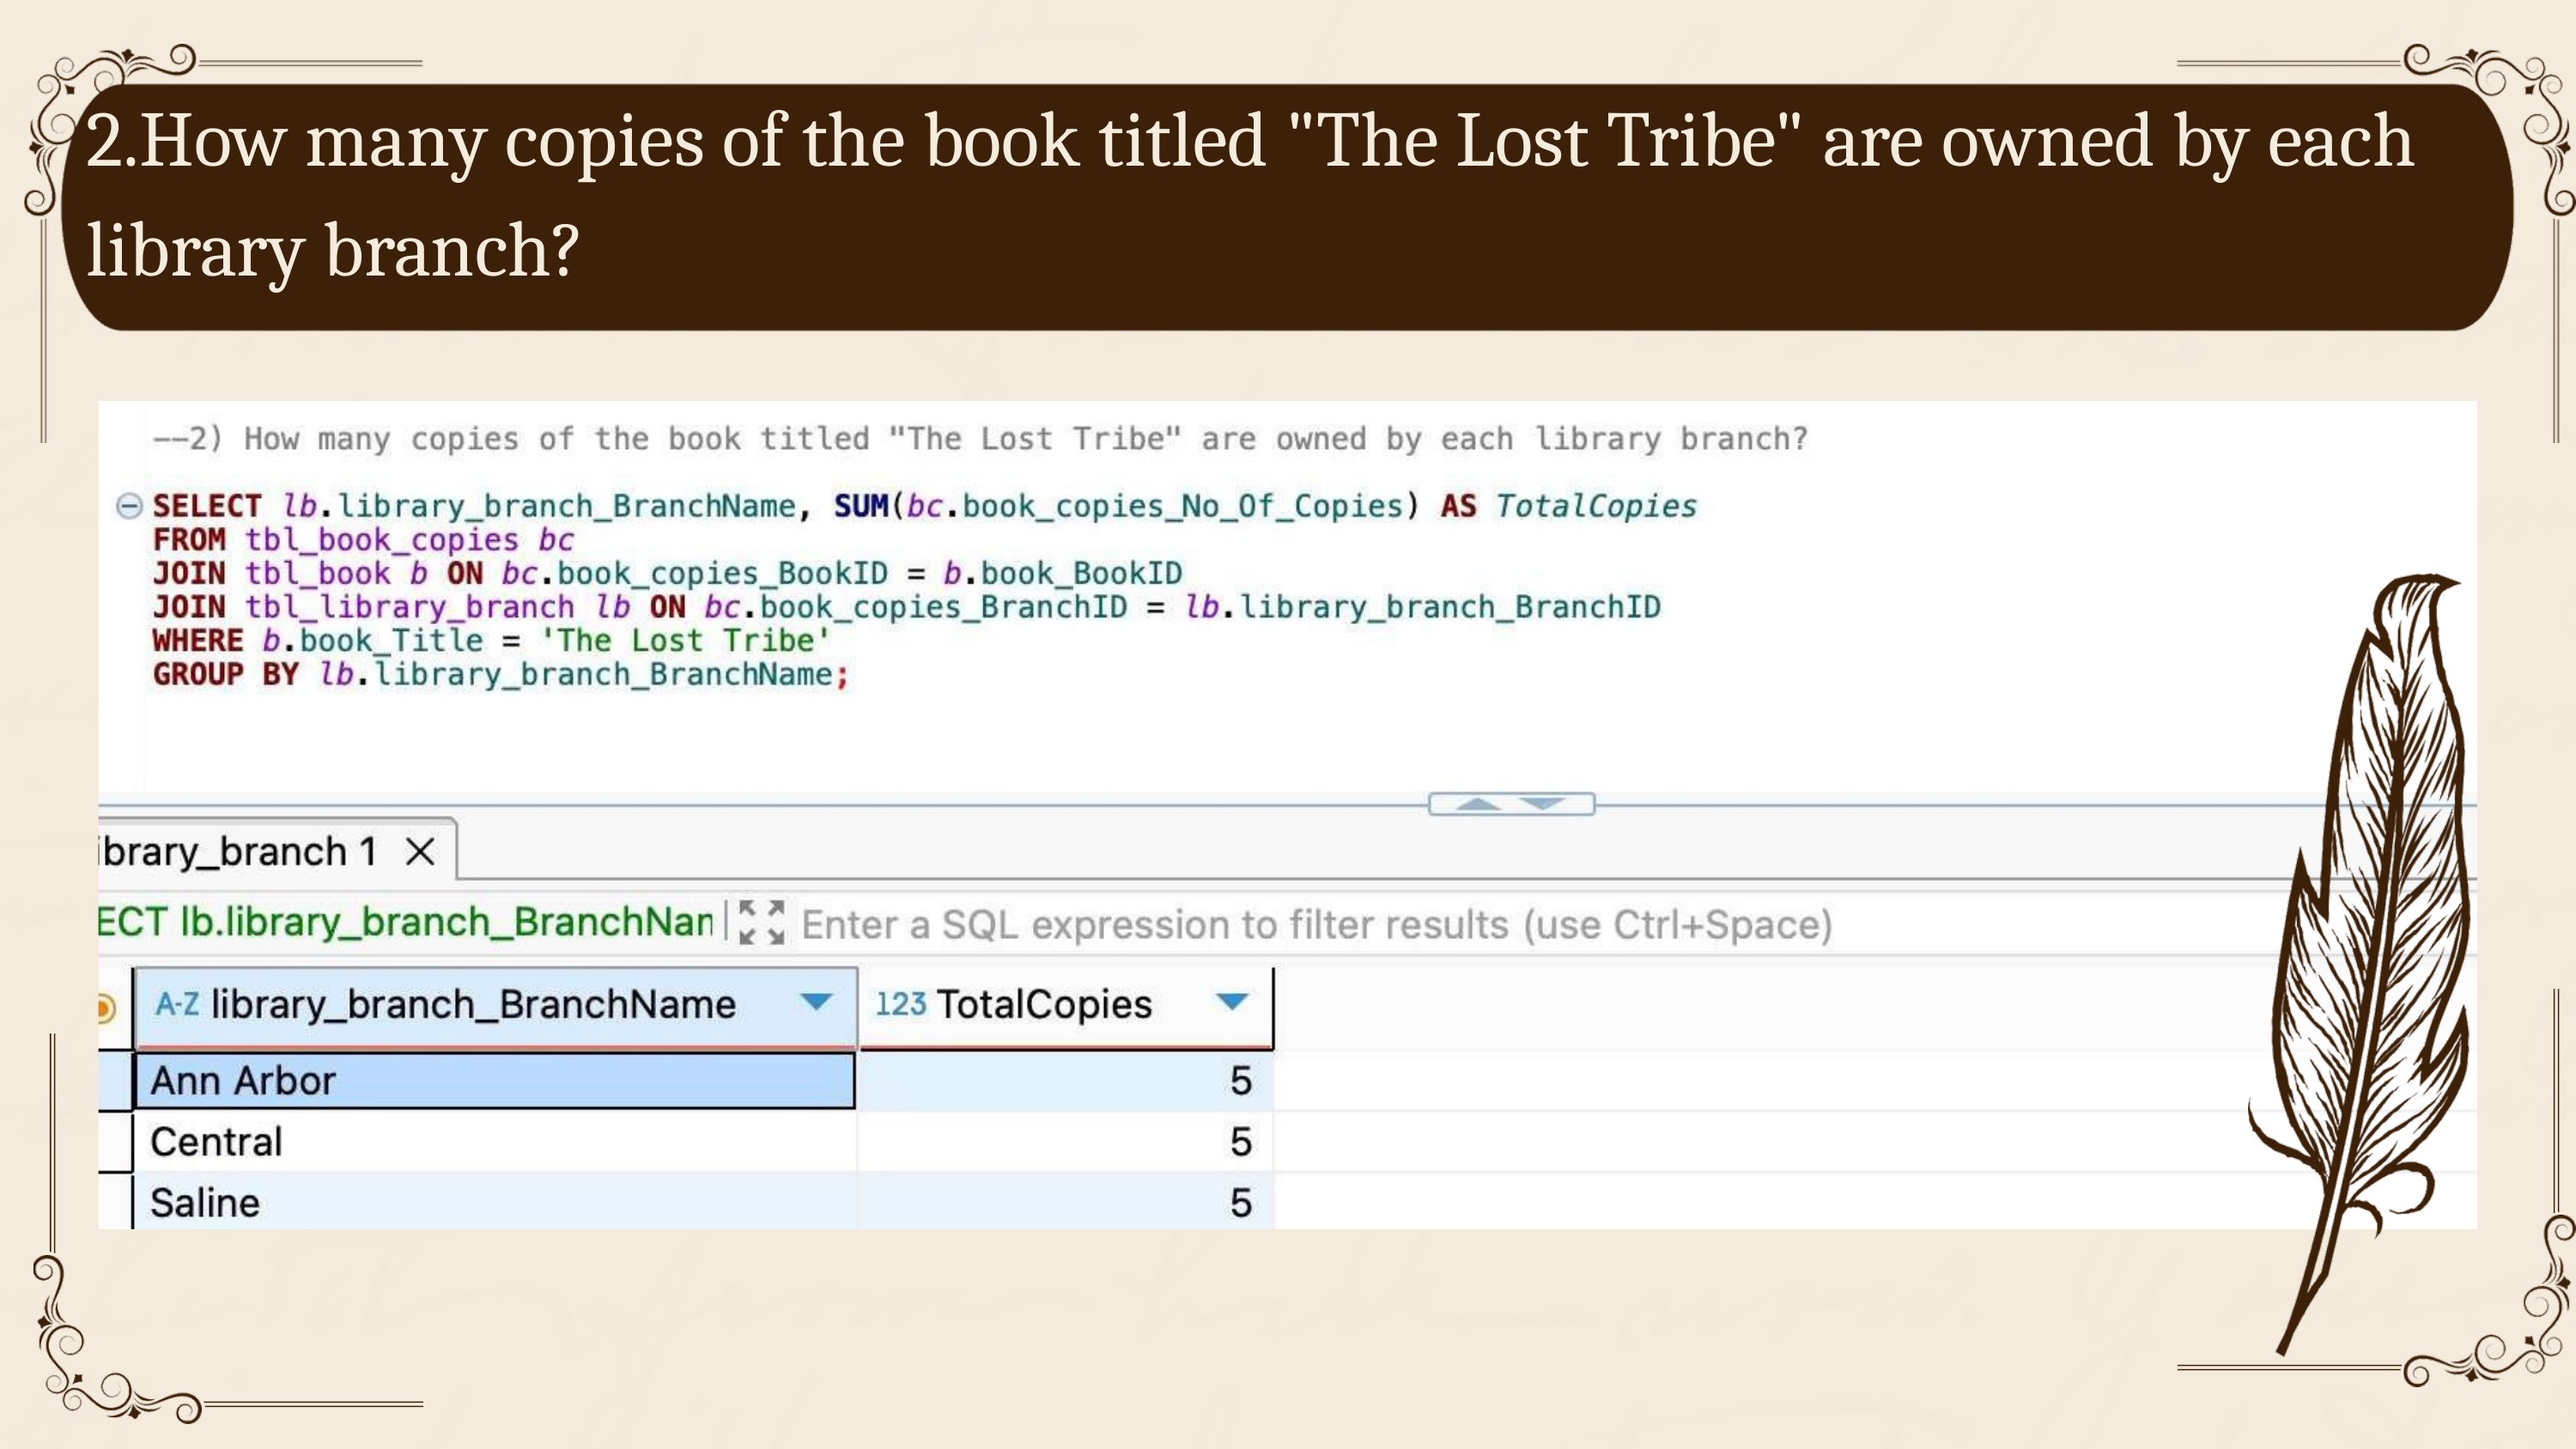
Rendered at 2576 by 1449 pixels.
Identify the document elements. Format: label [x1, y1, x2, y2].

text_box [2247, 573, 2471, 1358]
text_box [2177, 988, 2560, 1371]
text_box [49, 1033, 2555, 1408]
text_box [0, 0, 2576, 1449]
text_box [33, 1254, 203, 1424]
text_box [98, 401, 2478, 1229]
text_box [2403, 1215, 2576, 1388]
text_box [24, 44, 2576, 443]
